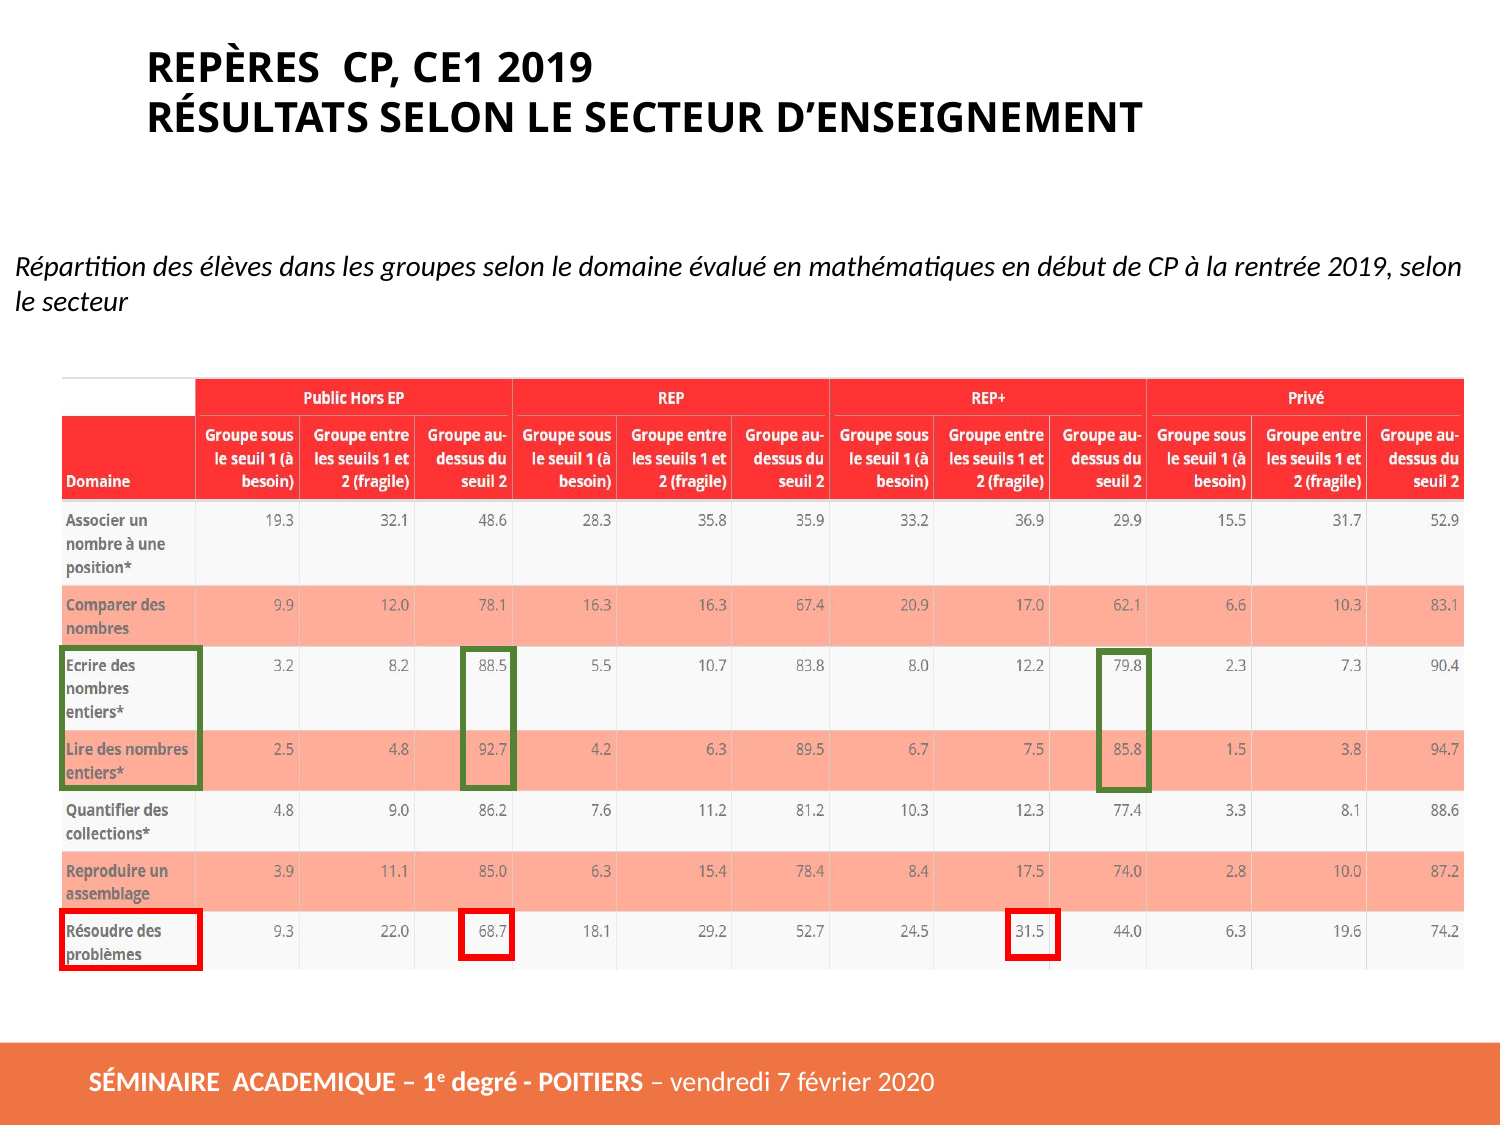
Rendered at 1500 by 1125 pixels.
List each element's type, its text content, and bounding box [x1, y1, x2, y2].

picture [62, 377, 1464, 970]
text_box repères CP, CE1 2019 Résultats selon le secteur d’enseignement [131, 1, 1500, 181]
text_box Répartition des élèves dans les groupes selon le domaine évalué en mathématiques en début de CP à la rentrée 2019, selon le secteur [0, 240, 1500, 325]
